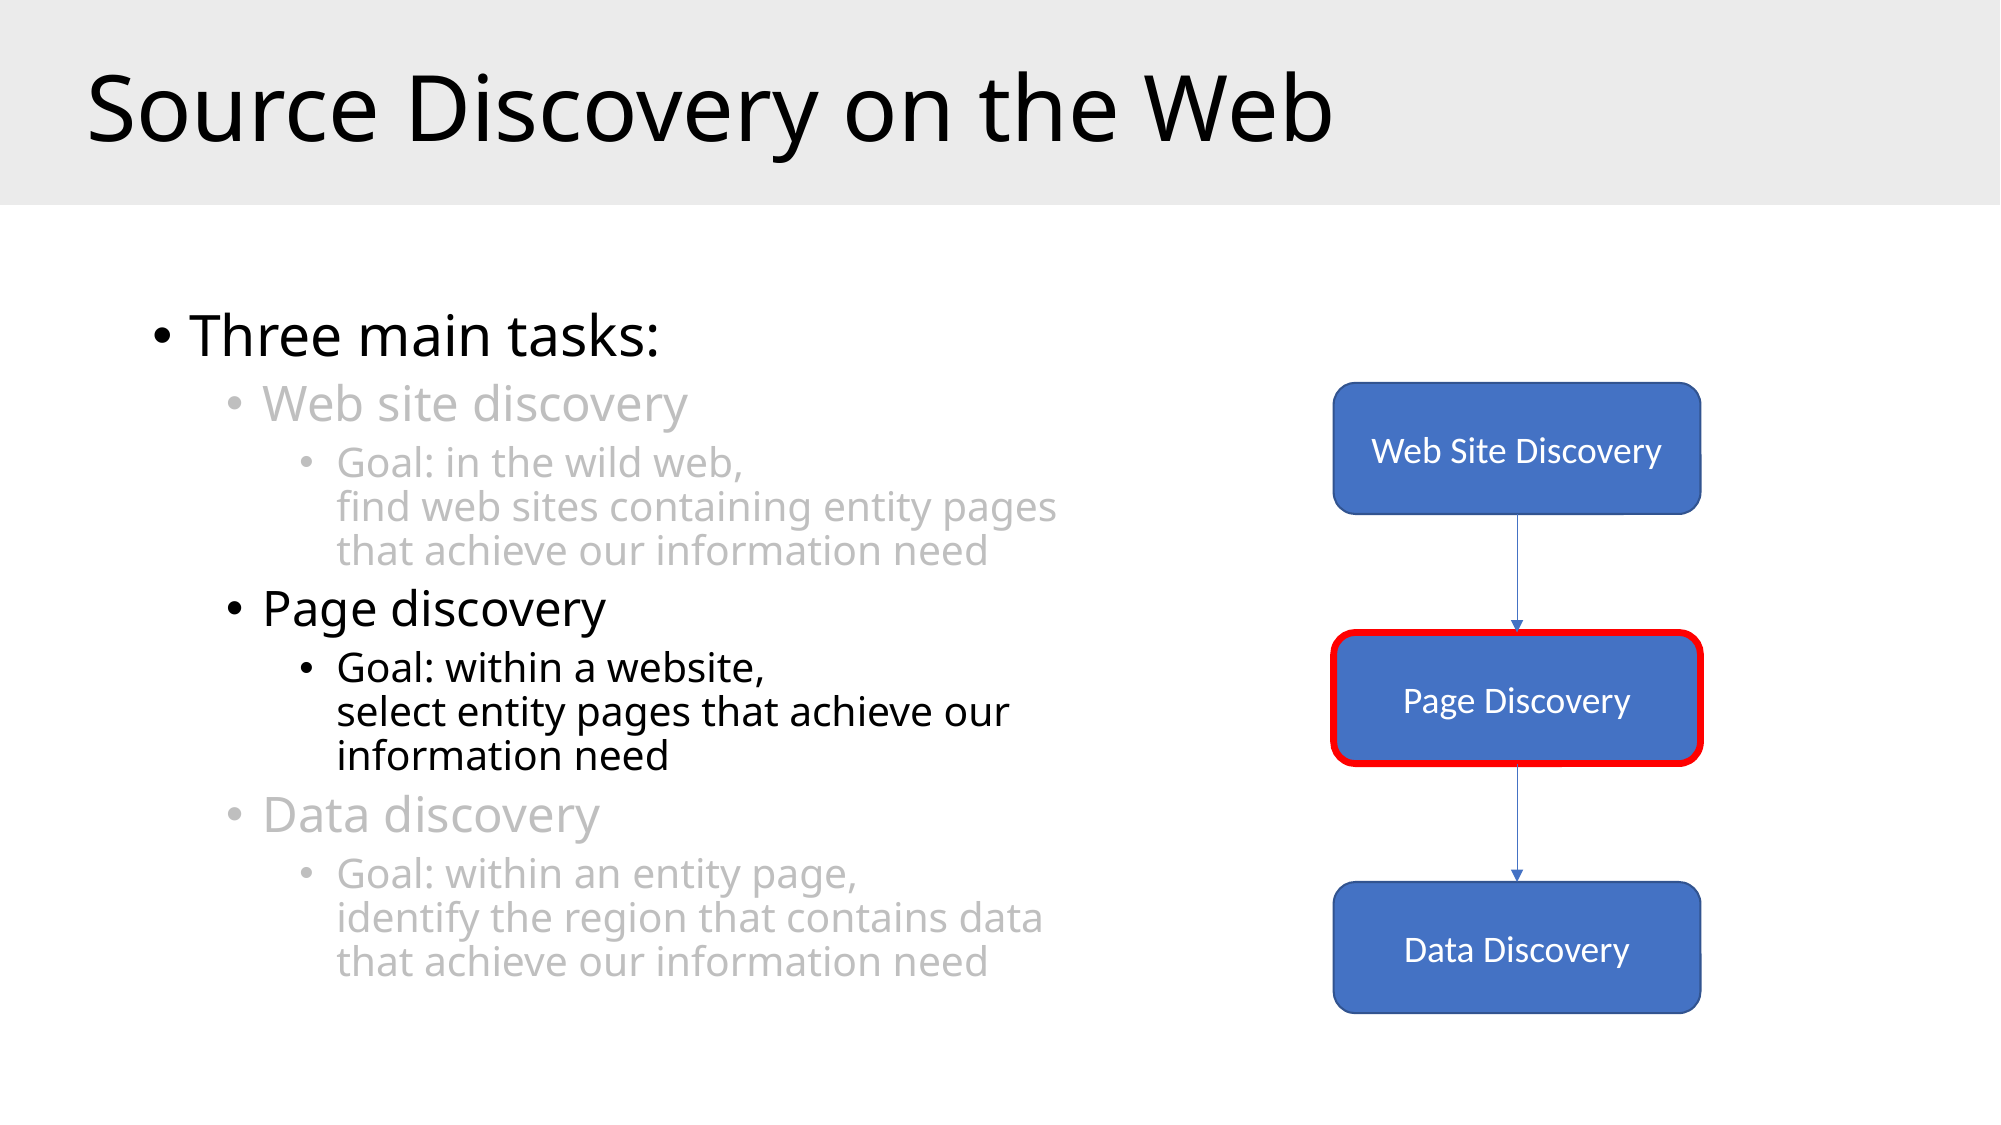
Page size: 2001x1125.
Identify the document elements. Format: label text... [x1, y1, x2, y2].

text_box Web Site Discovery [1332, 381, 1702, 516]
text_box Page Discovery [1332, 631, 1702, 765]
list Three main tasks: Web site discovery Goal: in the wild web, find web sites containing entity pages that achieve our information need Page discovery Goal: within a website, select entity pages that achieve our information need Data discovery Goal: within an entity page, identify the region that contains data that achieve our information need [137, 299, 1080, 1014]
title Source Discovery on the Web [71, 53, 1929, 171]
text_box Data Discovery [1332, 880, 1702, 1015]
